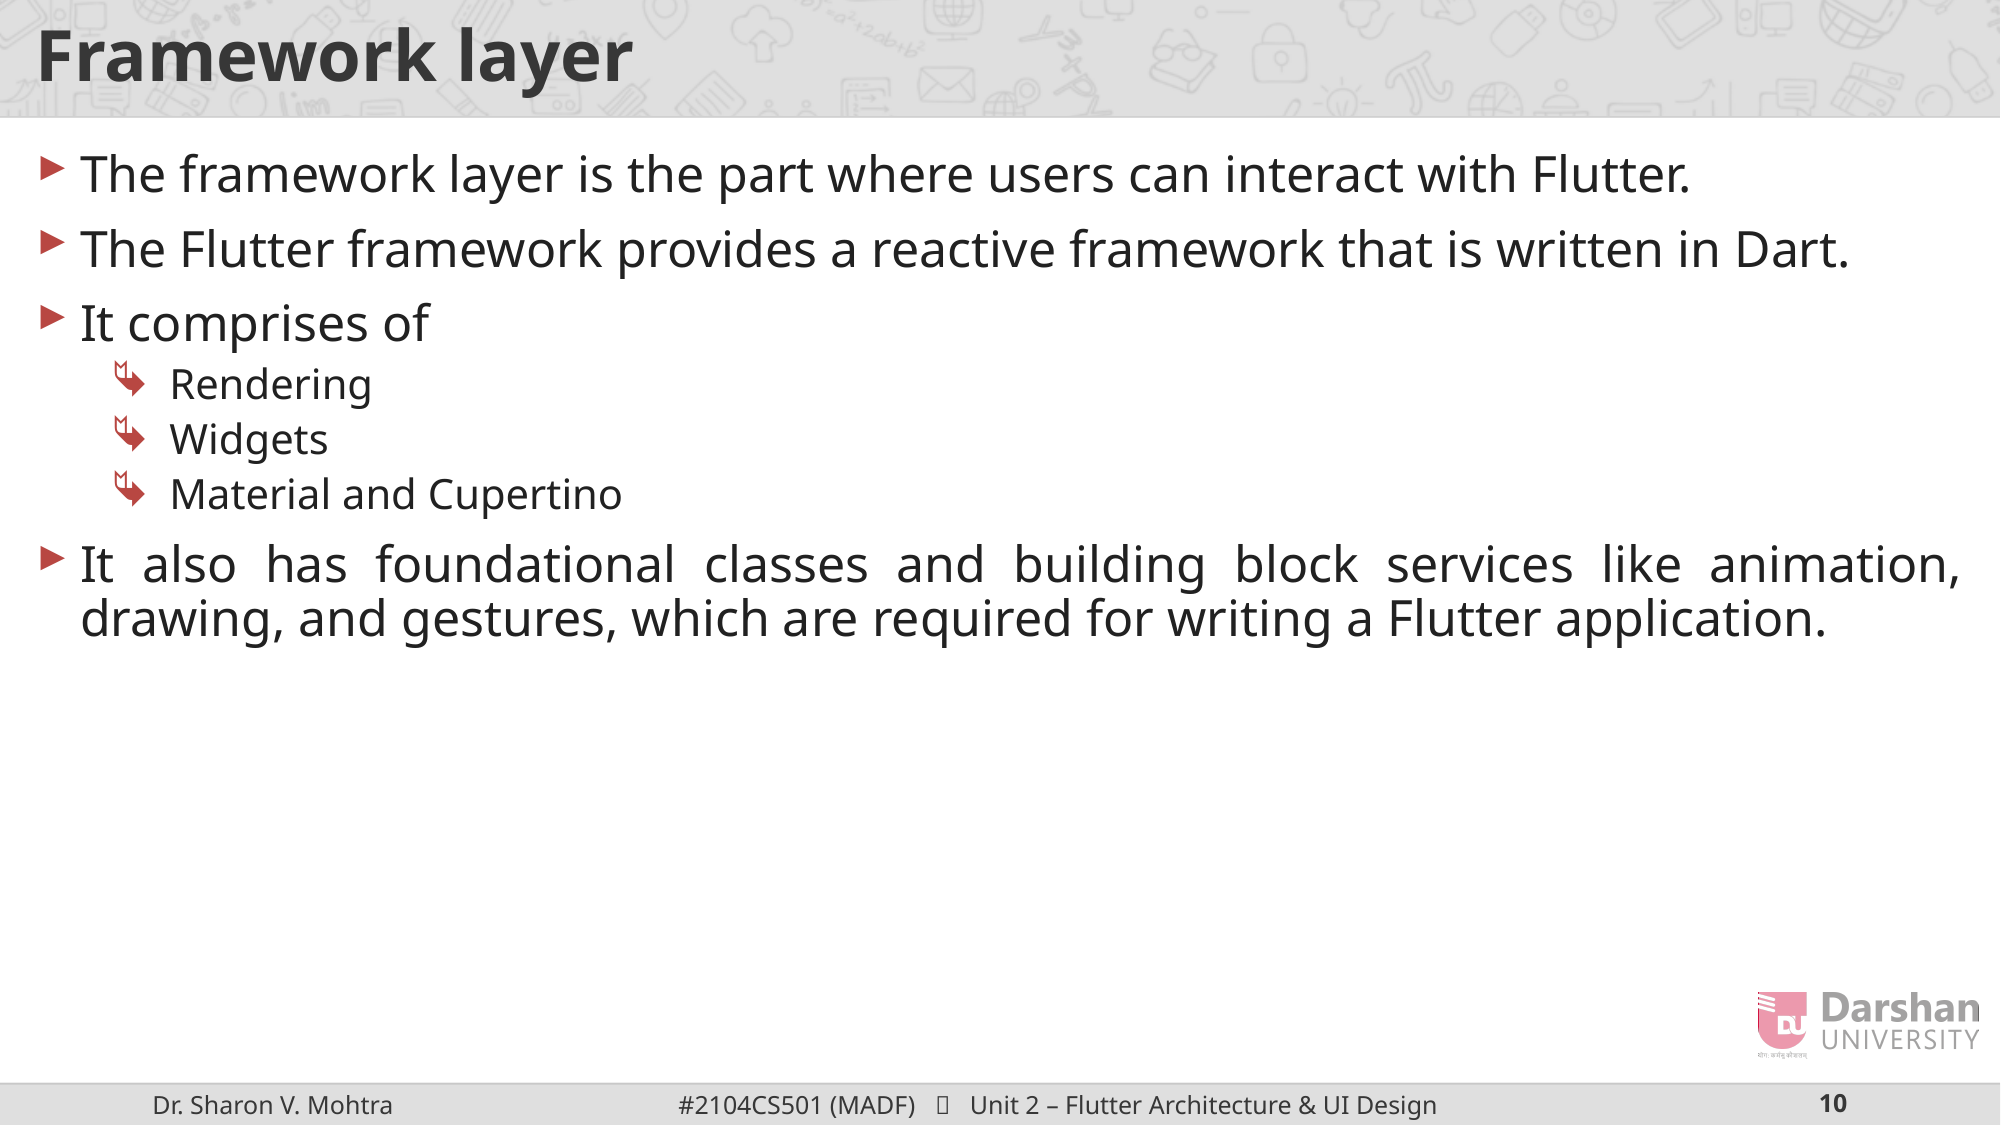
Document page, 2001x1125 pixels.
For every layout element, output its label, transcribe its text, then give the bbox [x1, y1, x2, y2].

title Framework layer [0, 0, 2000, 117]
list The framework layer is the part where users can interact with Flutter. The Flutter framework provides a reactive framework that is written in Dart. It comprises of Rendering Widgets Material and Cupertino It also has foundational classes and building block services like animation, drawing, and gestures, which are required for writing a Flutter application. [21, 141, 1979, 1059]
